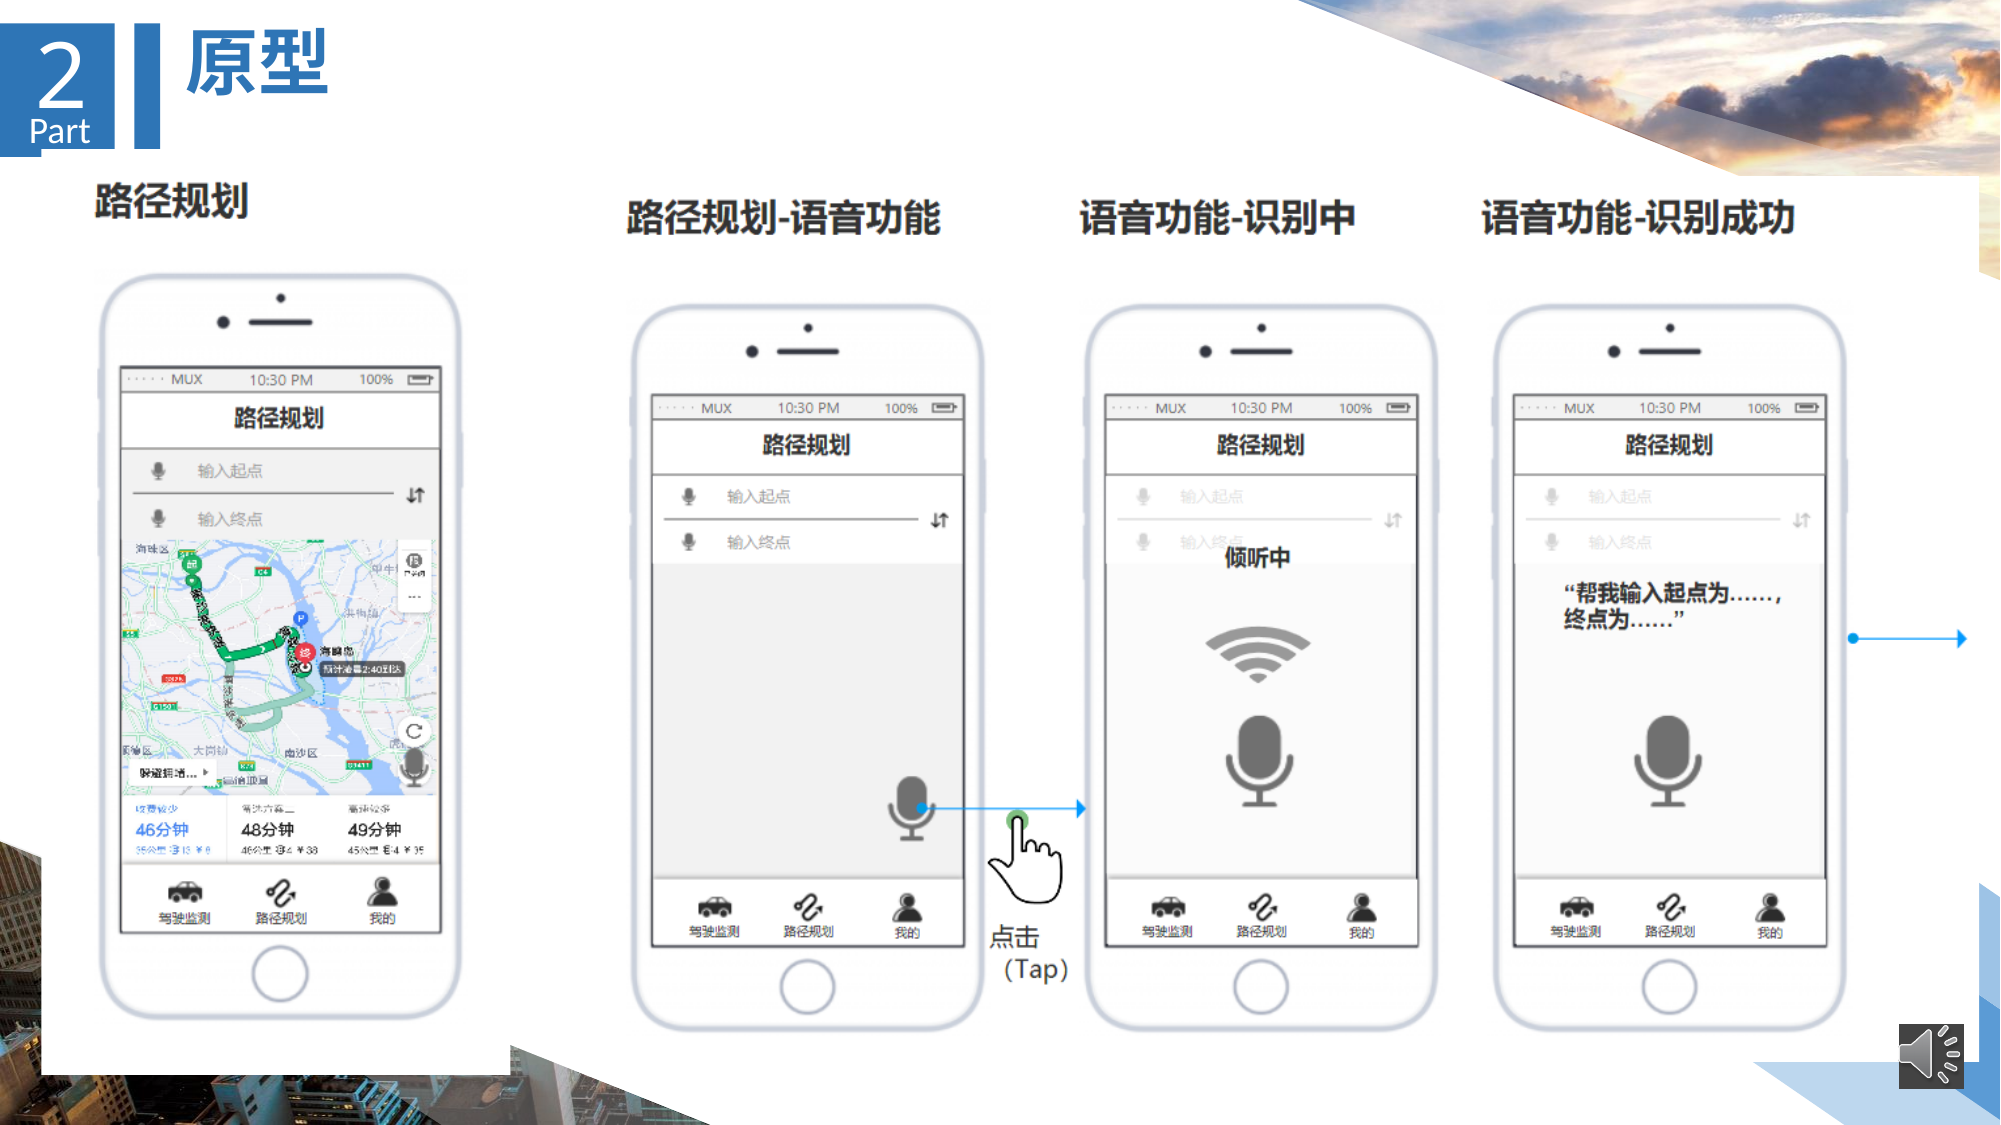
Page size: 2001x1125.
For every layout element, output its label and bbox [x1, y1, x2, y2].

picture [0, 0, 2000, 1125]
text_box [0, 9, 966, 160]
text_box [1675, 1062, 1952, 1125]
